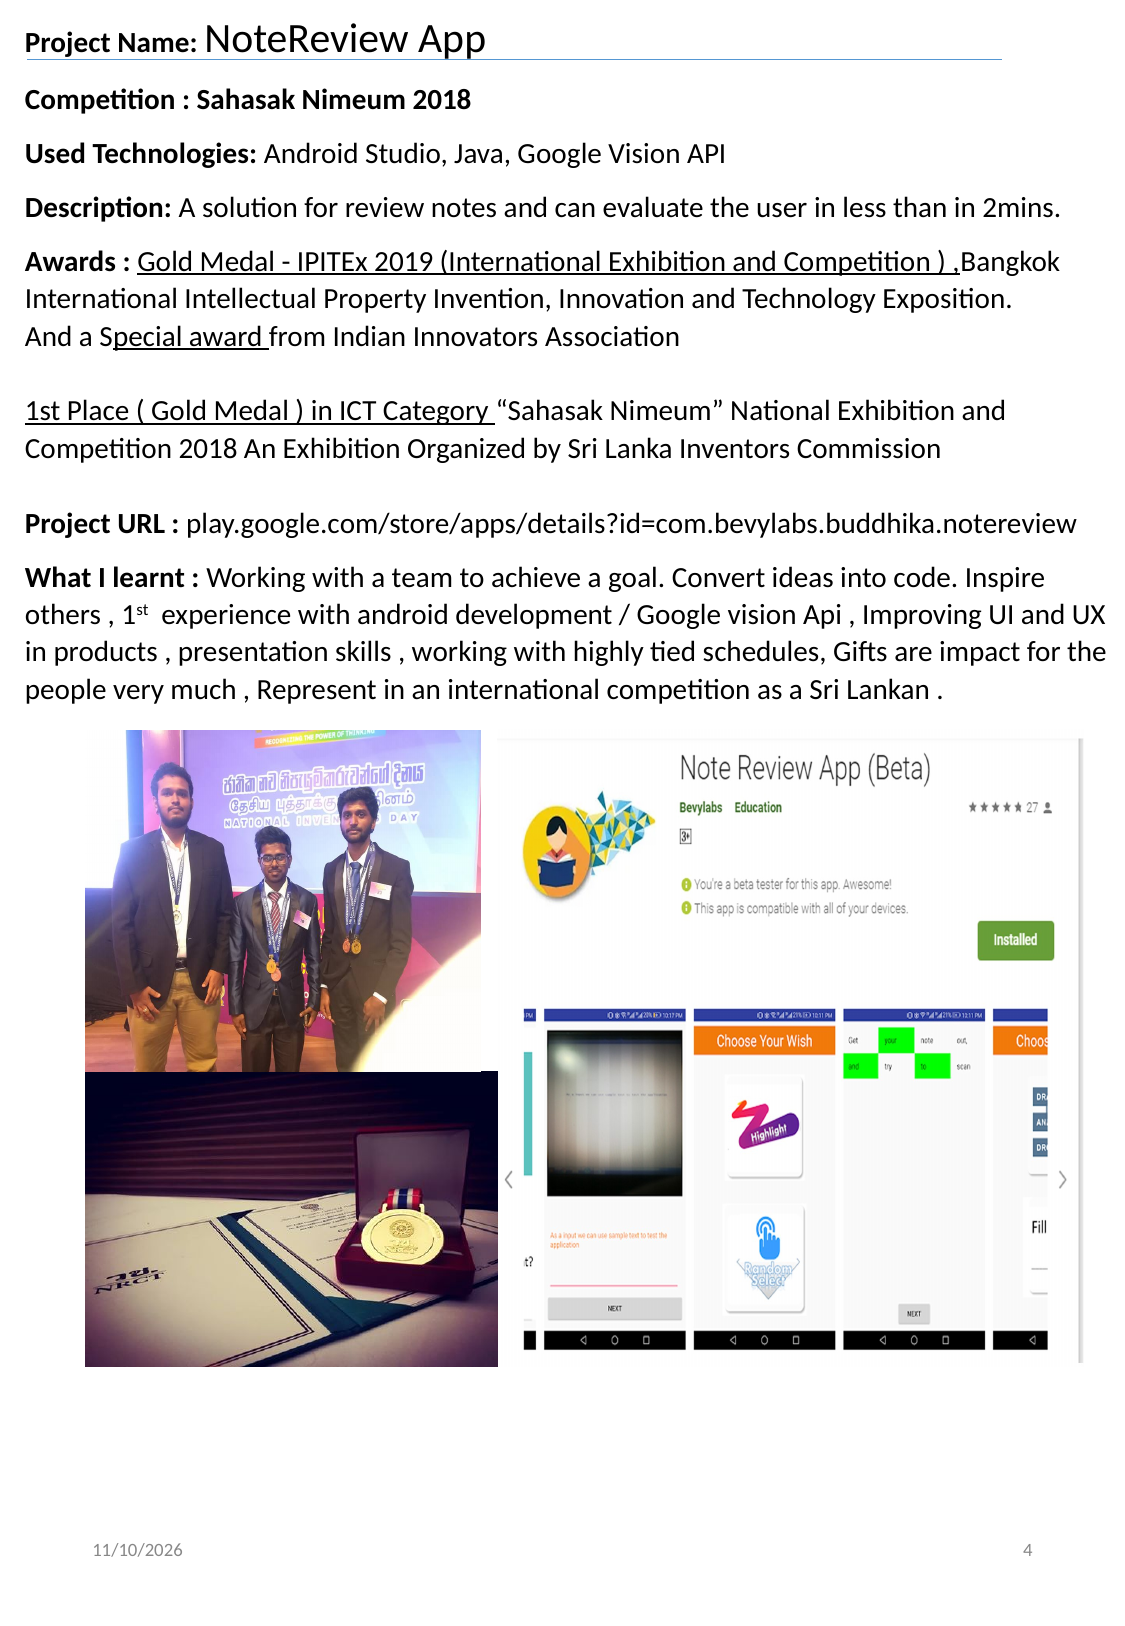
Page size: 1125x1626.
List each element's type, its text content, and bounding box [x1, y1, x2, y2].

text_box Project Name: NoteReview App Competition : Sahasak Nimeum 2018 Used Technologies: Android Studio, Java, Google Vision API Description: A solution for review notes and can evaluate the user in less than in 2mins. Awards : Gold Medal - IPITEx 2019 (International Exhibition and Competition ) ,Bangkok International Intellectual Property Invention, Innovation and Technology Exposition. And a Special award from Indian Innovators Association 1st Place ( Gold Medal ) in ICT Category “Sahasak Nimeum” National Exhibition and Competition 2018 An Exhibition Organized by Sri Lanka Inventors Commission Project URL : play.google.com/store/apps/details?id=com.bevylabs.buddhika.notereview What I learnt : Working with a team to achieve a goal. Convert ideas into code. Inspire others , 1st experience with android development / Google vision Api , Improving UI and UX in products , presentation skills , working with highly tied schedules, Gifts are impact for the people very much , Represent in an international competition as a Sri Lankan . [10, 0, 1125, 832]
picture [85, 729, 1084, 1368]
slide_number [77, 1506, 331, 1593]
slide_number 4 [794, 1506, 1048, 1593]
